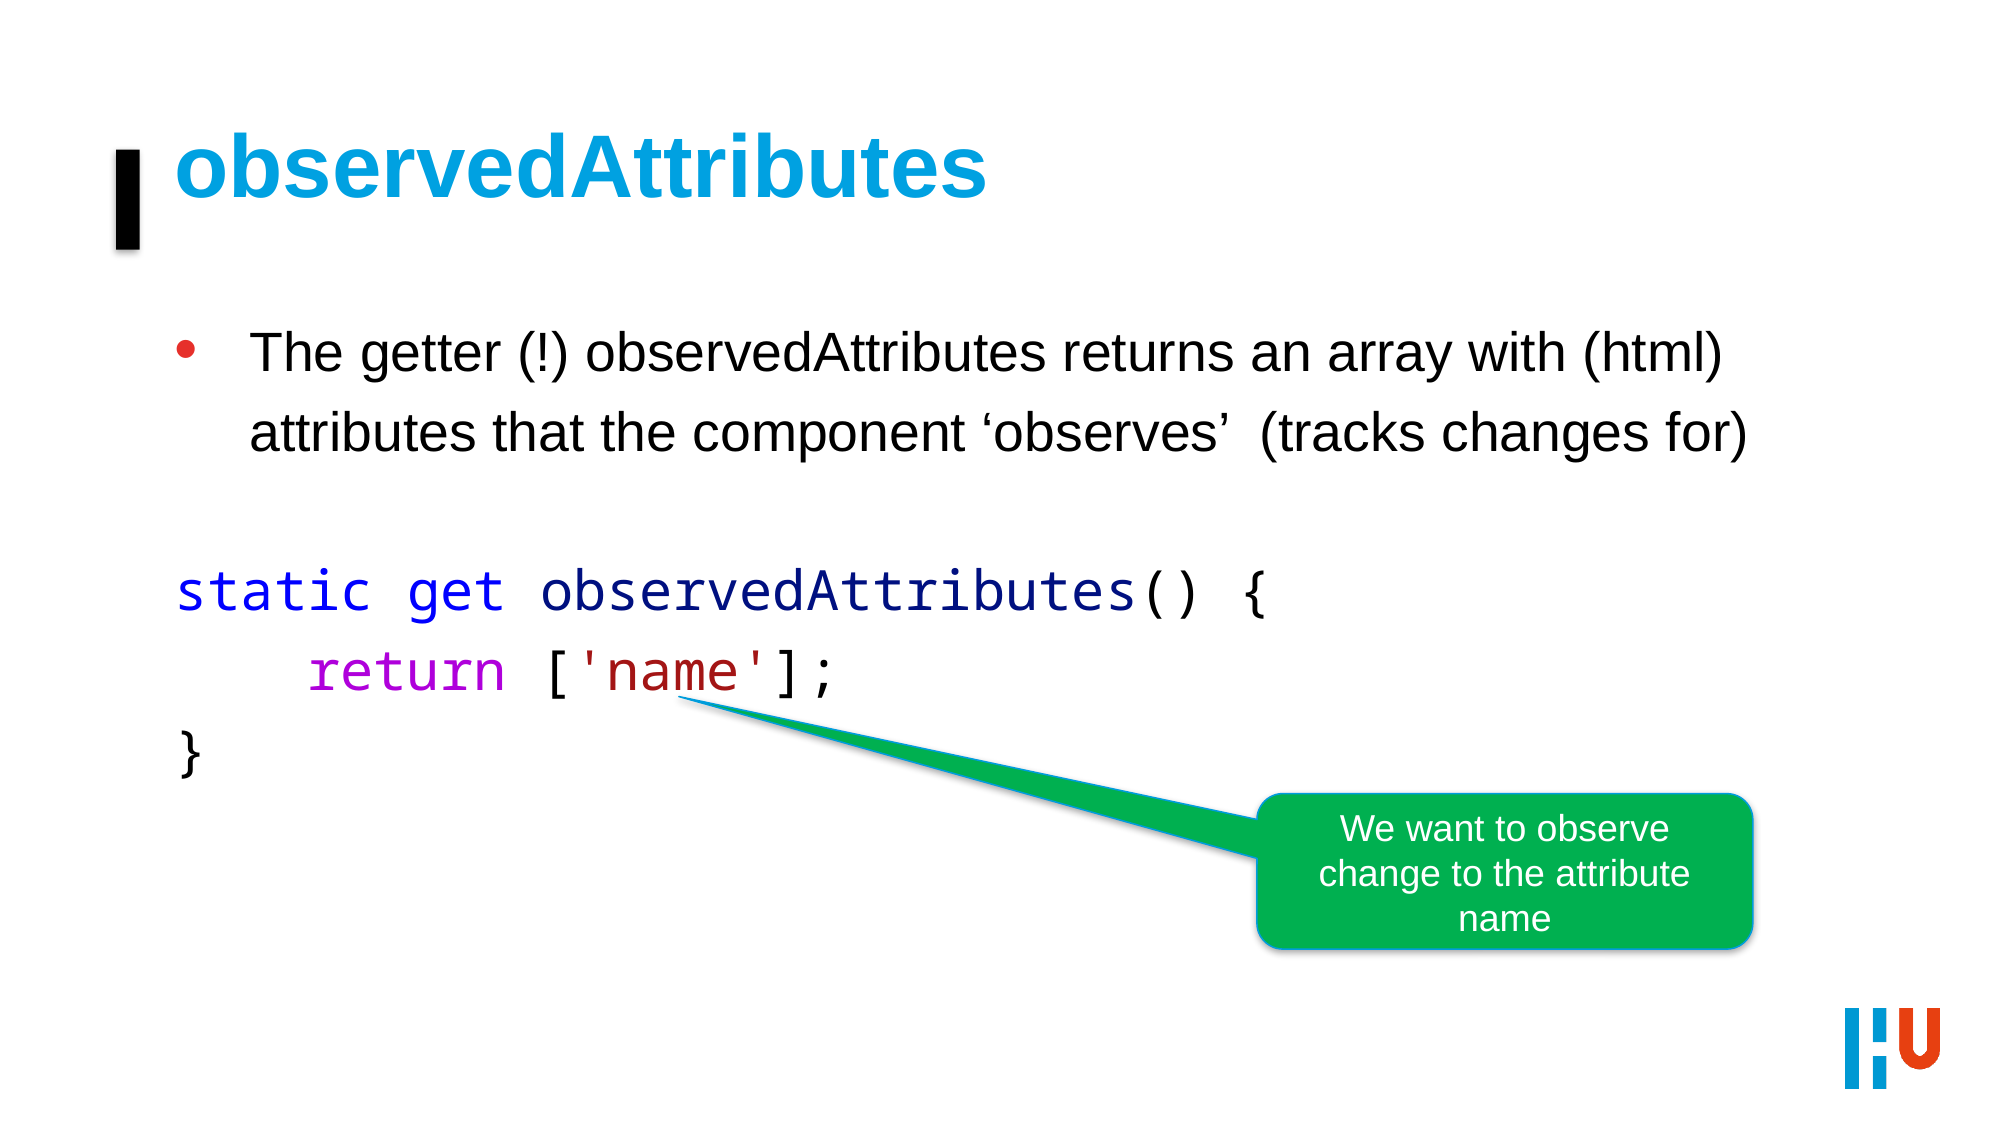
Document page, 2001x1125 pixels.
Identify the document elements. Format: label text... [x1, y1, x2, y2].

text_box We want to observe change to the attribute name [678, 695, 1754, 950]
title observedAttributes [159, 53, 1788, 271]
list The getter (!) observedAttributes returns an array with (html) attributes that the component ‘observes’ (tracks changes for) static get observedAttributes() { return ['name']; } [159, 294, 1788, 965]
picture [1860, 1008, 1940, 1089]
